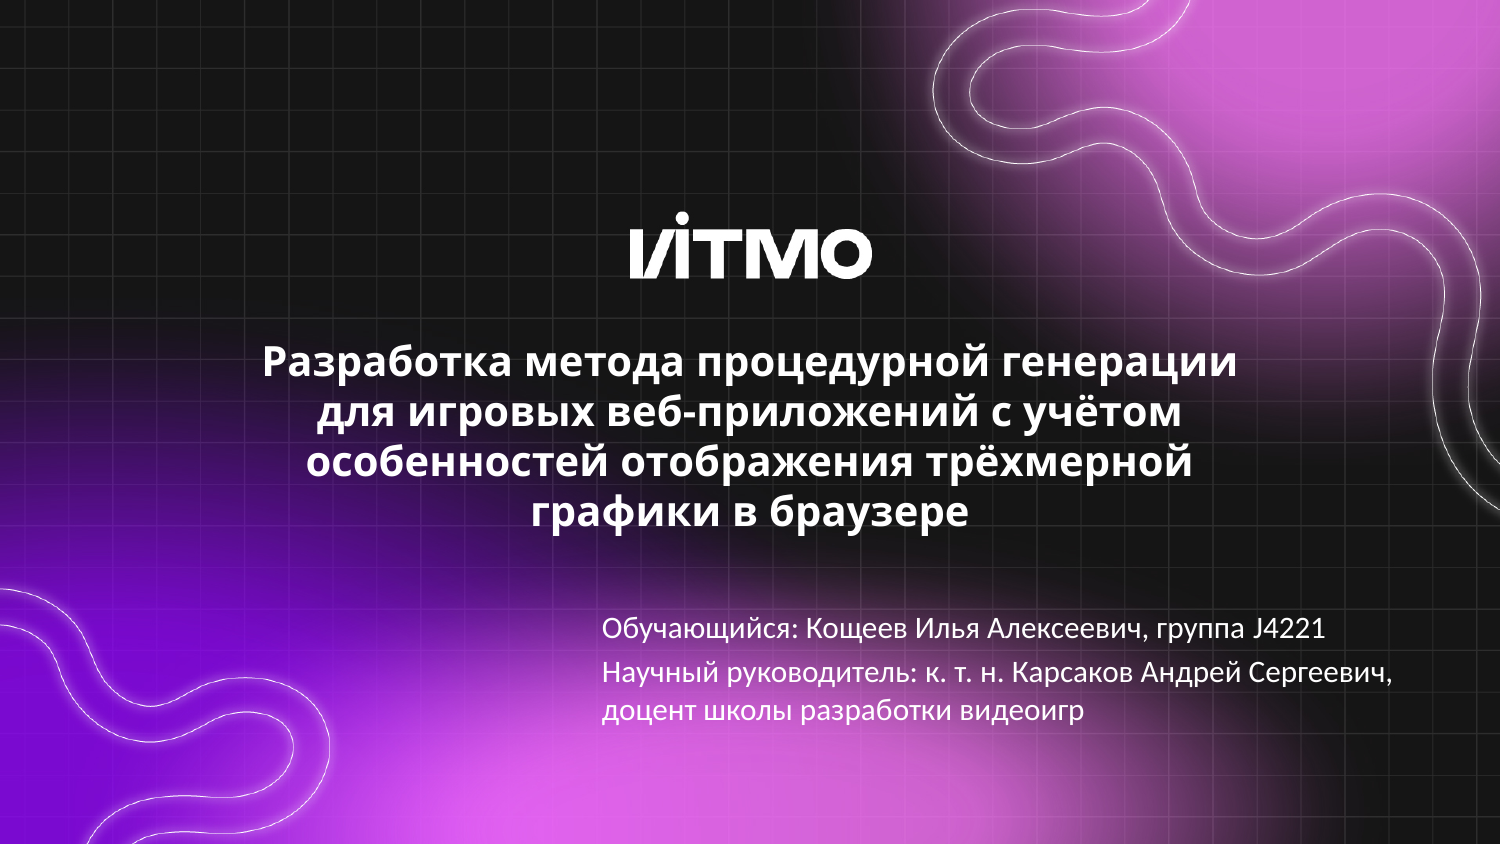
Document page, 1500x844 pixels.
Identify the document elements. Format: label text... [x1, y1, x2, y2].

text_box Обучающийся: Кощеев Илья Алексеевич, группа J4221 Научный руководитель: к. т. н. Карсаков Андрей Сергеевич, доцент школы разработки видеоигр [587, 600, 1411, 774]
picture [0, 0, 1500, 844]
title Разработка метода процедурной генерации для игровых веб-приложений с учётом особенностей отображения трёхмерной графики в браузере [225, 341, 1275, 528]
